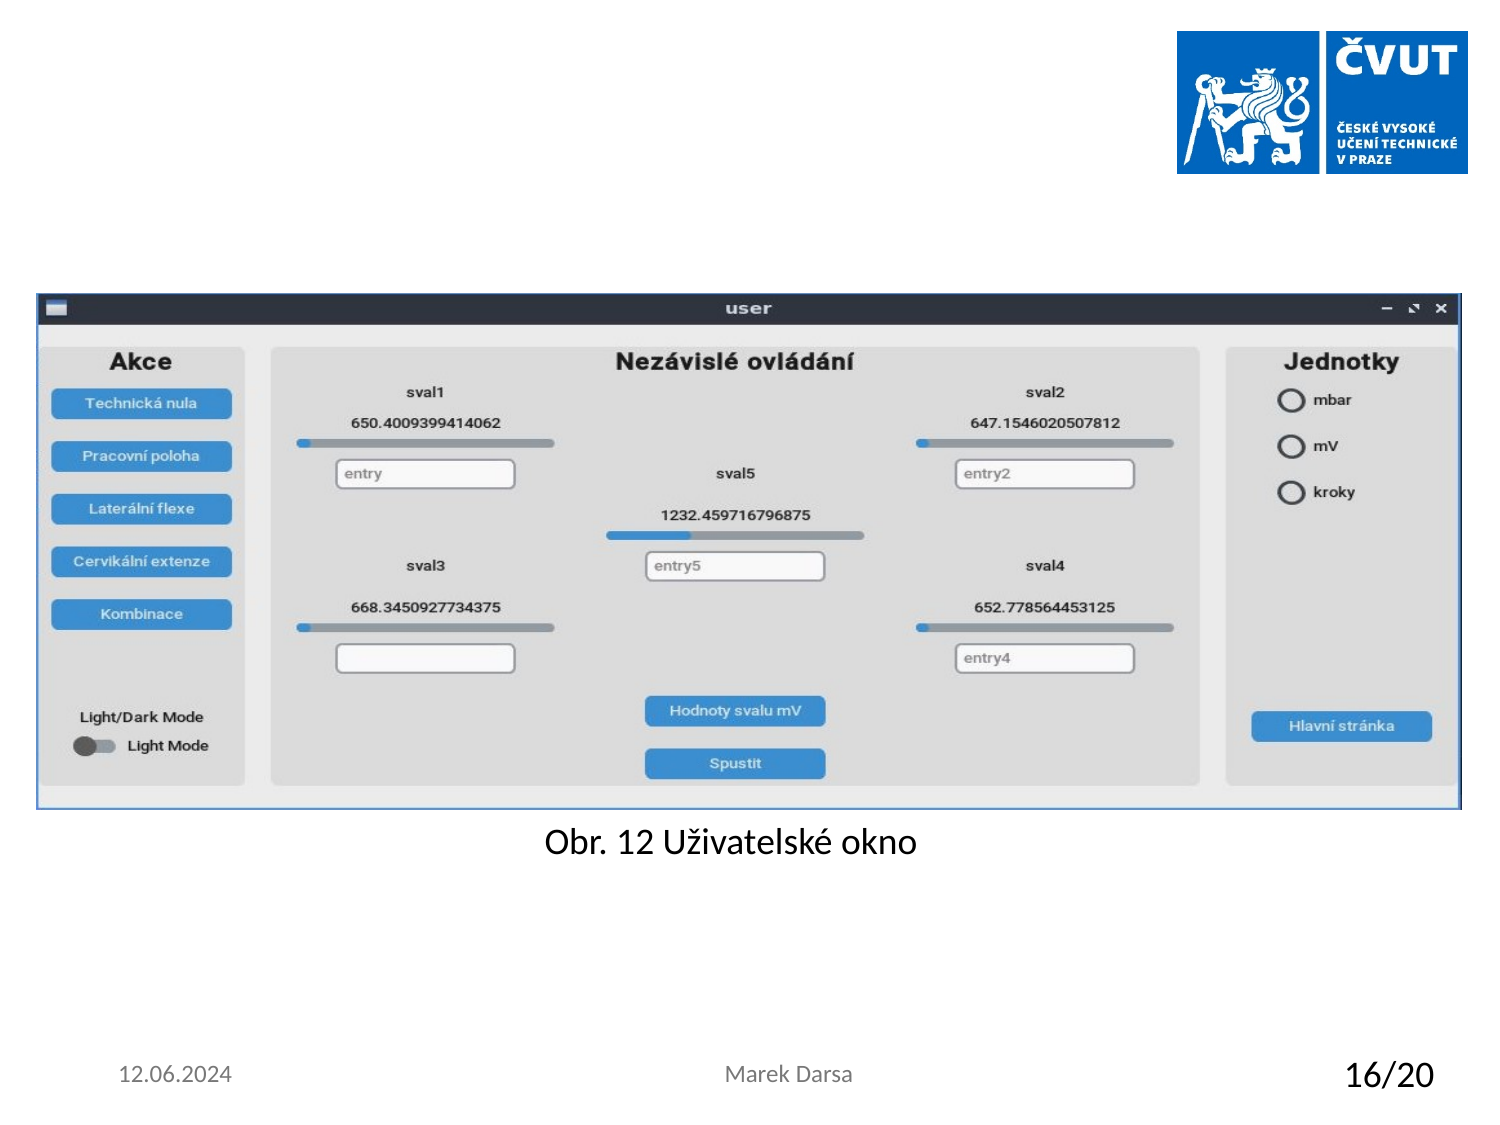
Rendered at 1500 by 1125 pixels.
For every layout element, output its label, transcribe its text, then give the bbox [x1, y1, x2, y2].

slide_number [103, 1042, 441, 1103]
picture [1177, 31, 1468, 174]
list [36, 293, 1463, 810]
text_box Obr. 12 Uživatelské okno [529, 810, 969, 869]
footer Marek Darsa [535, 1042, 1043, 1103]
